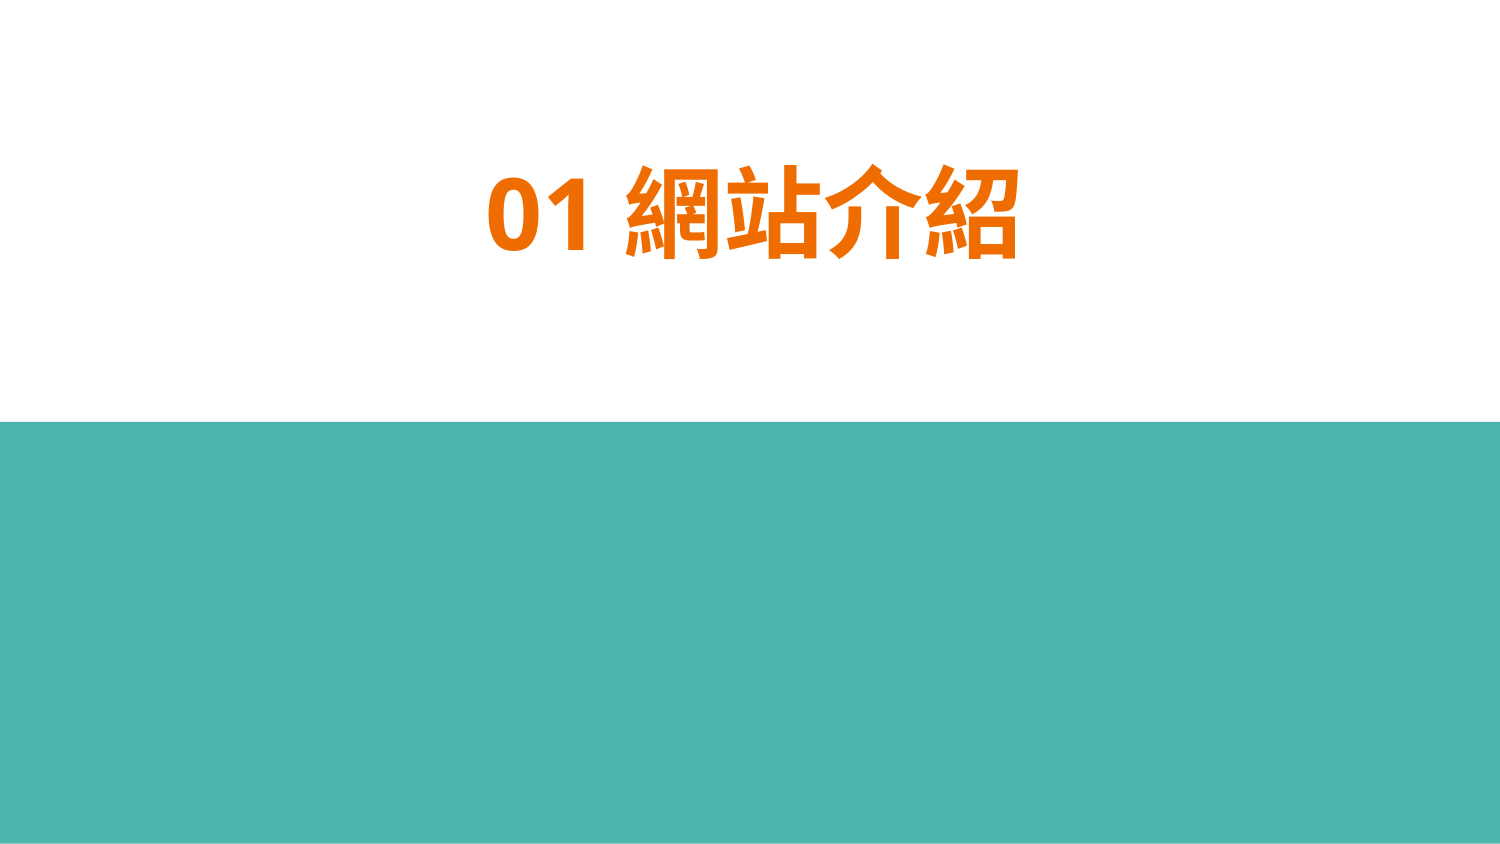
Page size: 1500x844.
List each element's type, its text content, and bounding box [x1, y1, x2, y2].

title 01網站介紹 [51, 133, 1458, 289]
